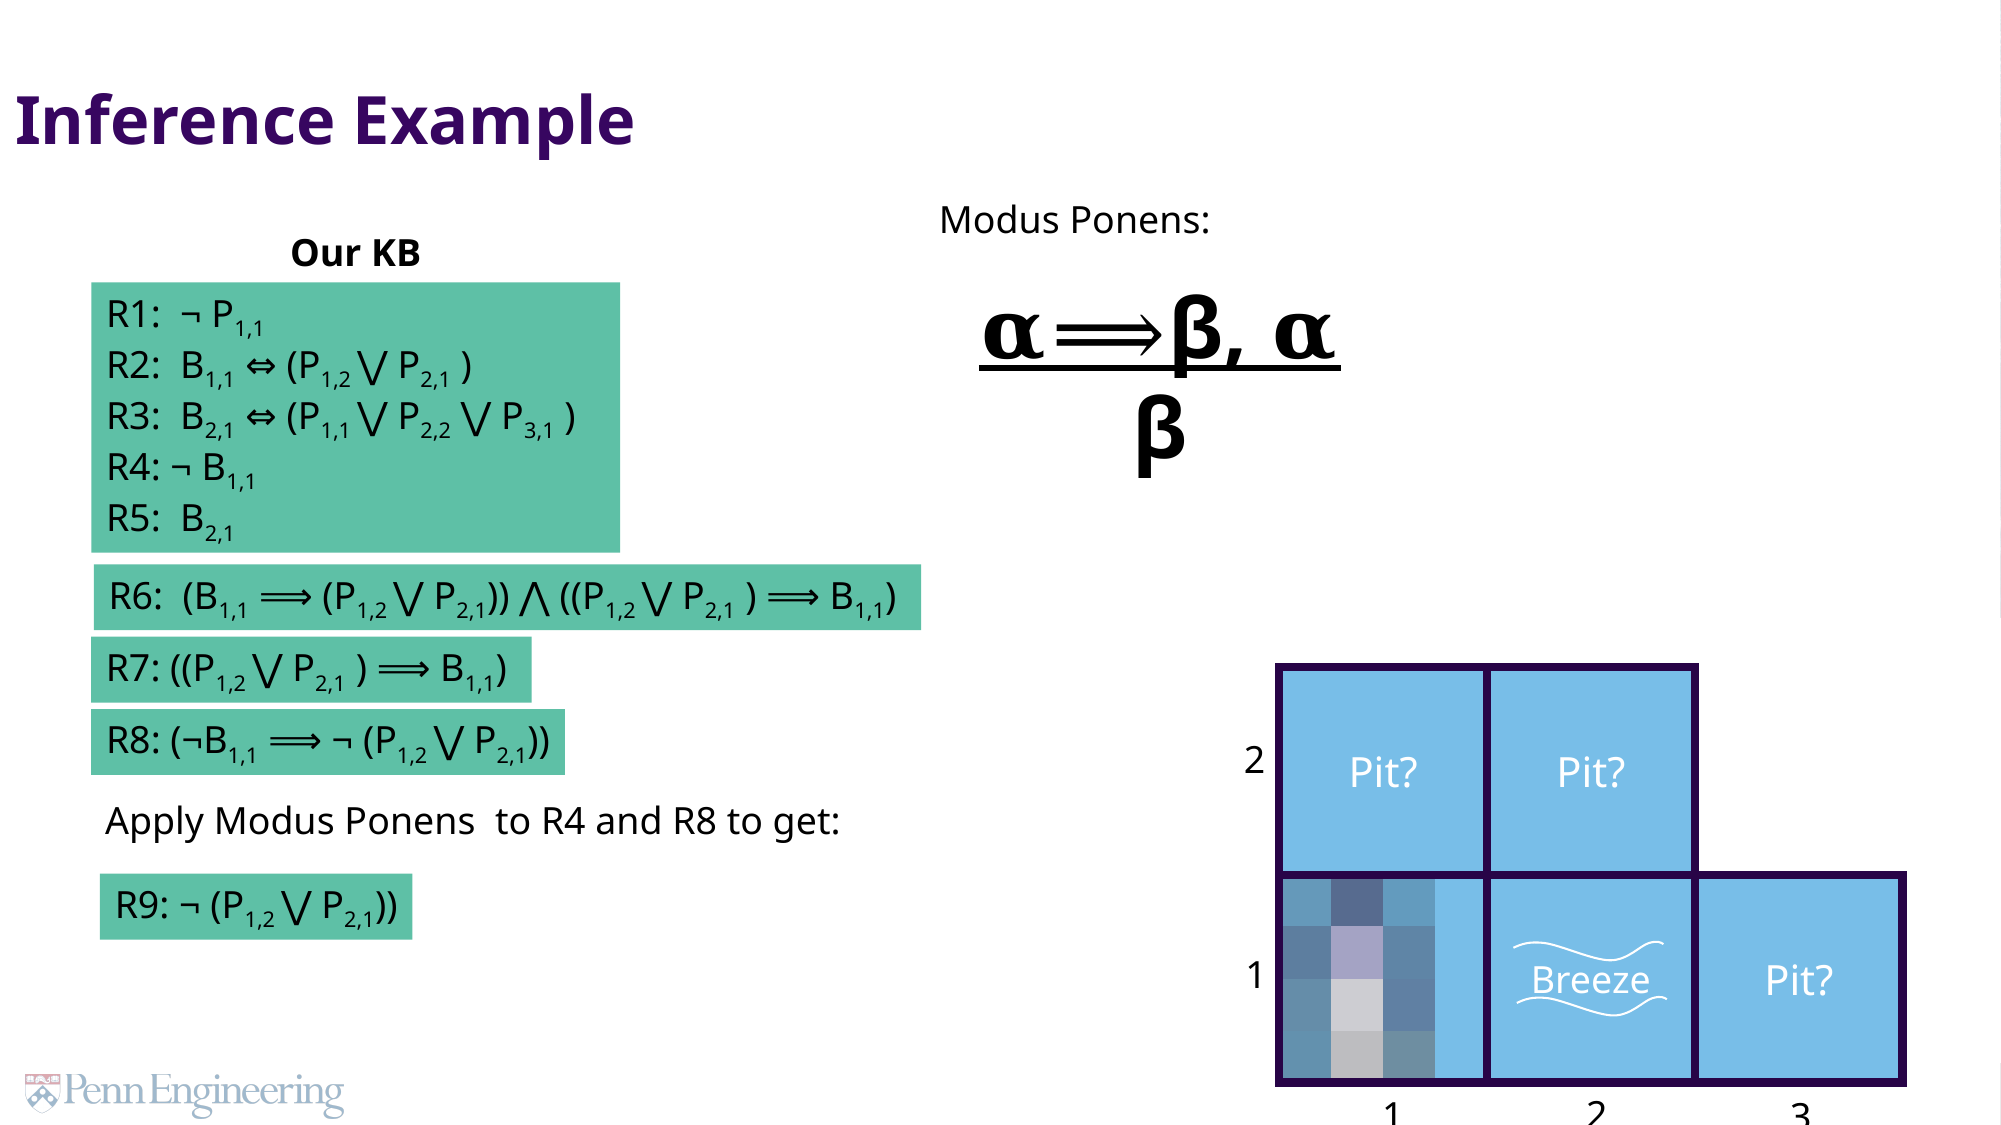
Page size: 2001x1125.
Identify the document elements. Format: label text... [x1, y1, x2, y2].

text_box R8: (¬B1,1 ⟹ ¬ (P1,2 ⋁ P2,1)) [91, 709, 565, 775]
text_box 𝛂⟹β, 𝛂 β [963, 267, 1356, 483]
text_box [91, 221, 621, 525]
text_box R7: ((P1,2 ⋁ P2,1 ) ⟹ B1,1) [91, 636, 532, 703]
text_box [1229, 615, 2000, 1125]
text_box R9: ¬ (P1,2 ⋁ P2,1)) [99, 873, 413, 940]
title Inference Example [0, 59, 1797, 187]
text_box Apply Modus Ponens to R4 and R8 to get: [90, 789, 857, 850]
text_box Modus Ponens: [924, 188, 1226, 249]
text_box R6: (B1,1 ⟹ (P1,2 ⋁ P2,1)) ⋀ ((P1,2 ⋁ P2,1 ) ⟹ B1,1) [93, 564, 922, 631]
table_cell ⋁ (or) [25, 1074, 351, 1119]
